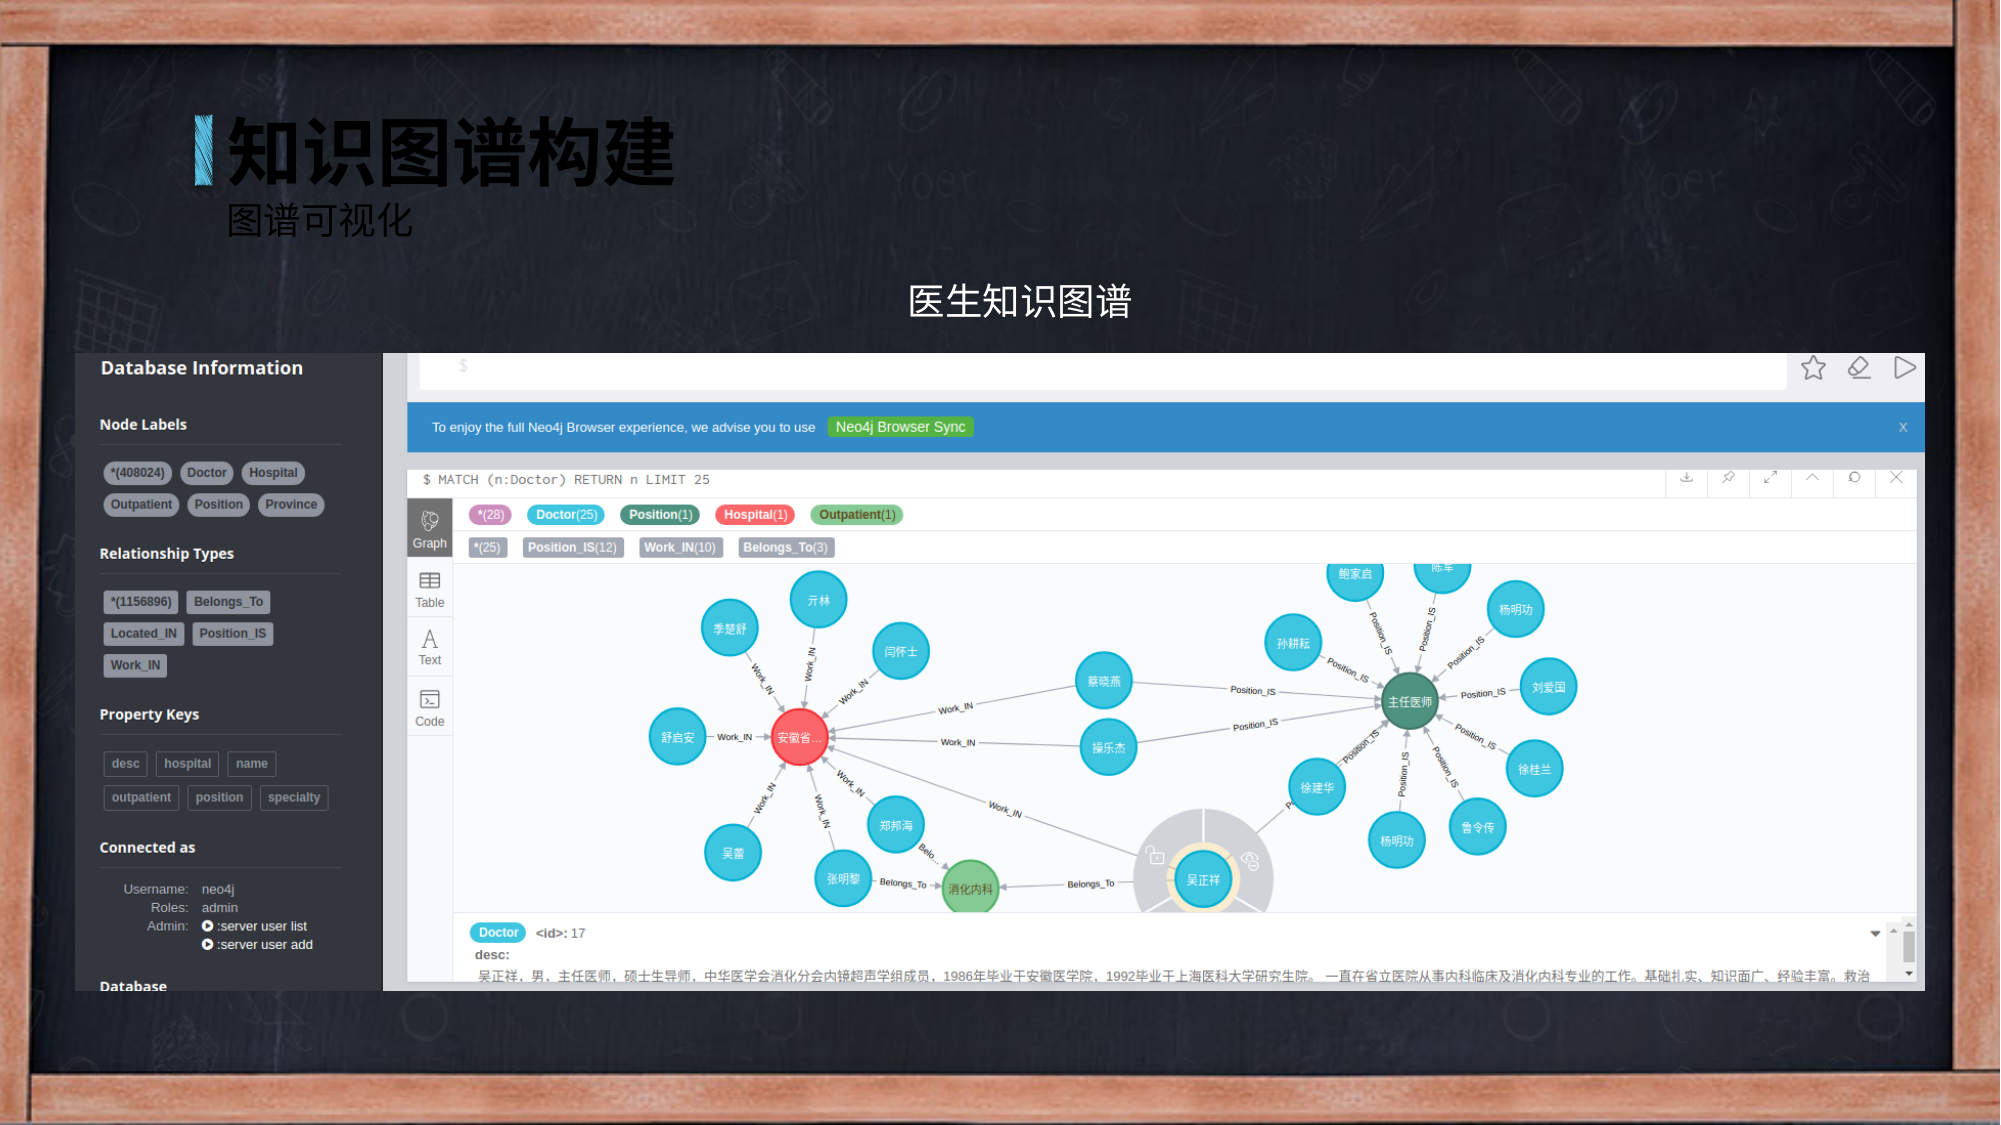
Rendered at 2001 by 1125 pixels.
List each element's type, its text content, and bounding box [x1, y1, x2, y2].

picture [0, 0, 2000, 1125]
text_box 医生知识图谱 [893, 270, 1148, 331]
text_box 图谱可视化 [211, 190, 429, 250]
text_box 知识图谱构建 [212, 97, 693, 203]
text_box [194, 113, 214, 186]
